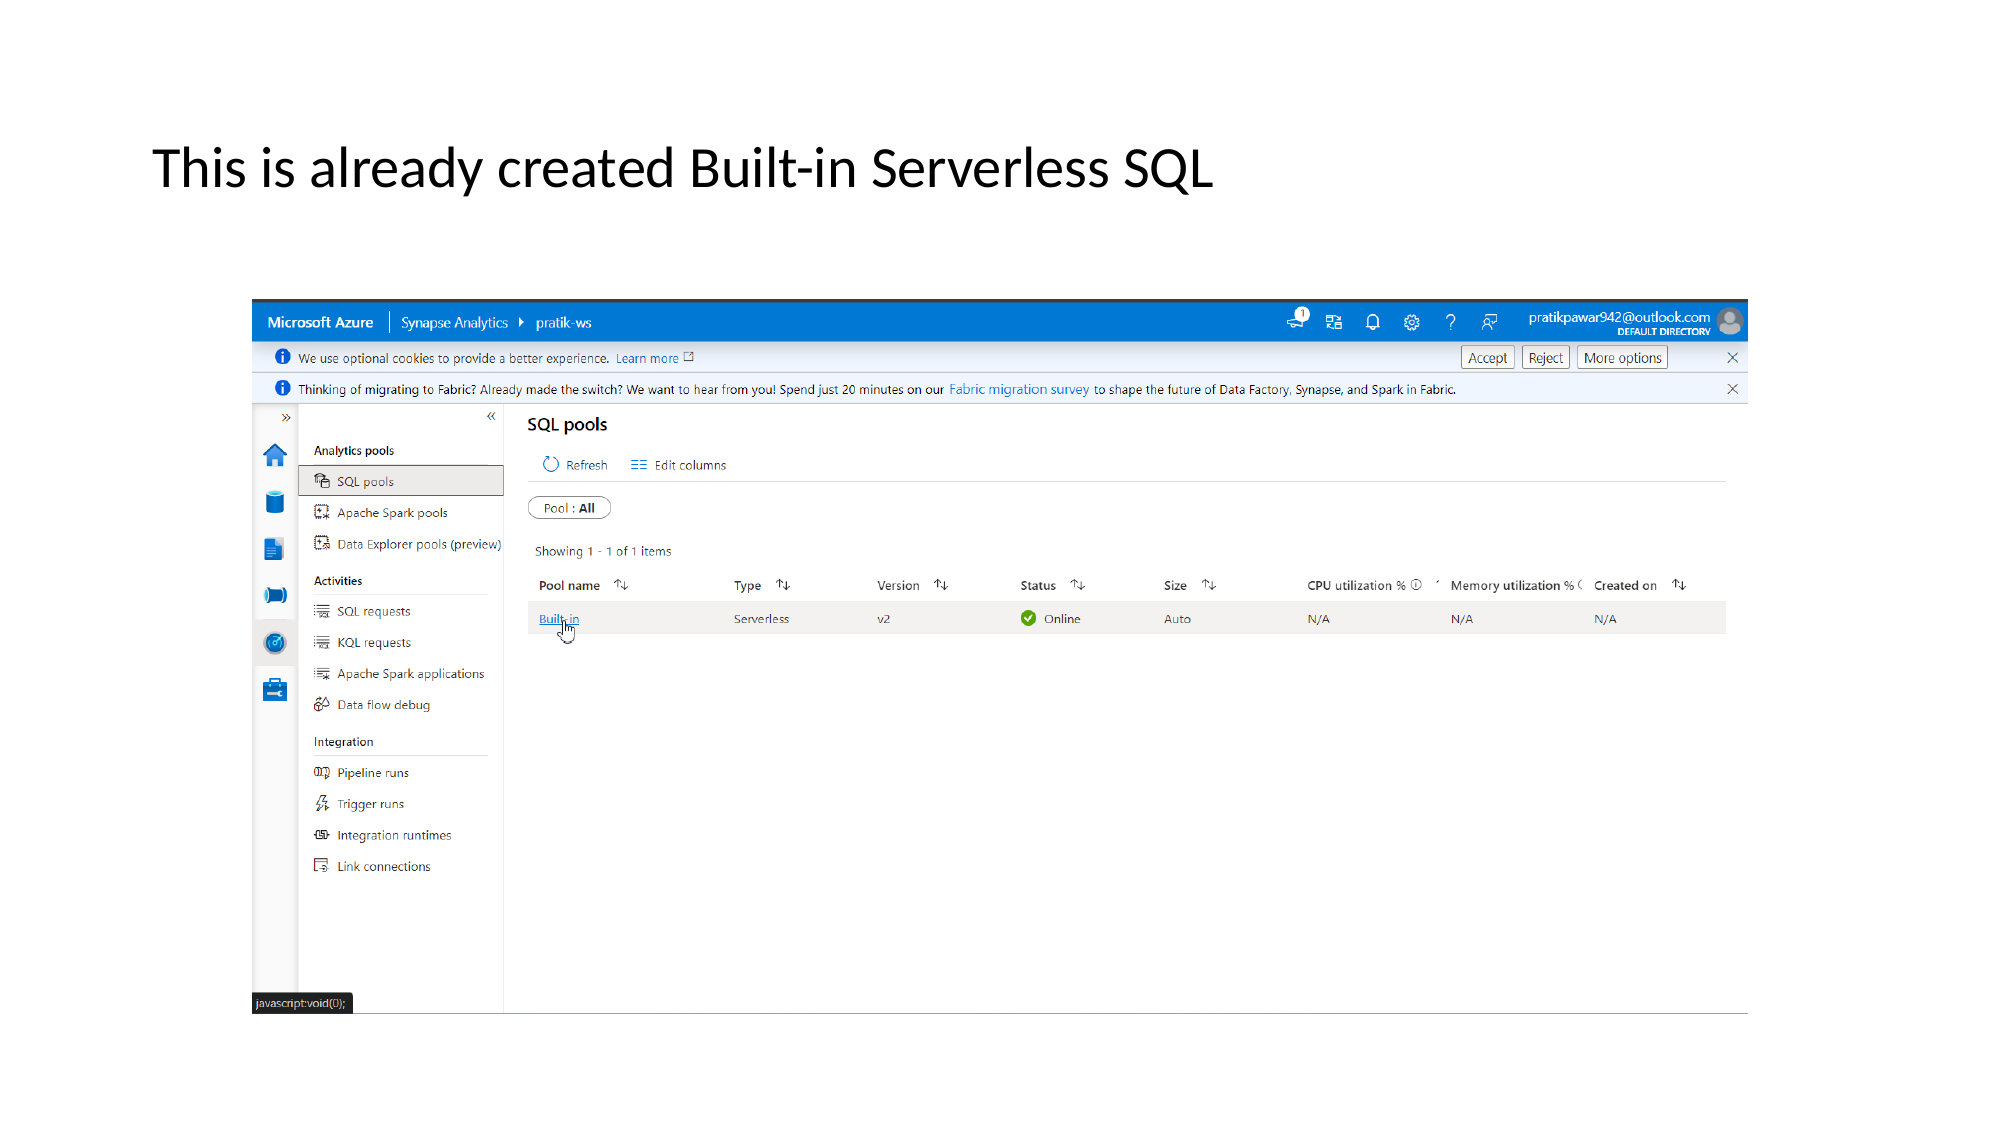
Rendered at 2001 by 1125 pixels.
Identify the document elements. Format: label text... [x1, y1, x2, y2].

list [252, 299, 1748, 1014]
title This is already created Built-in Serverless SQL [137, 59, 1863, 278]
